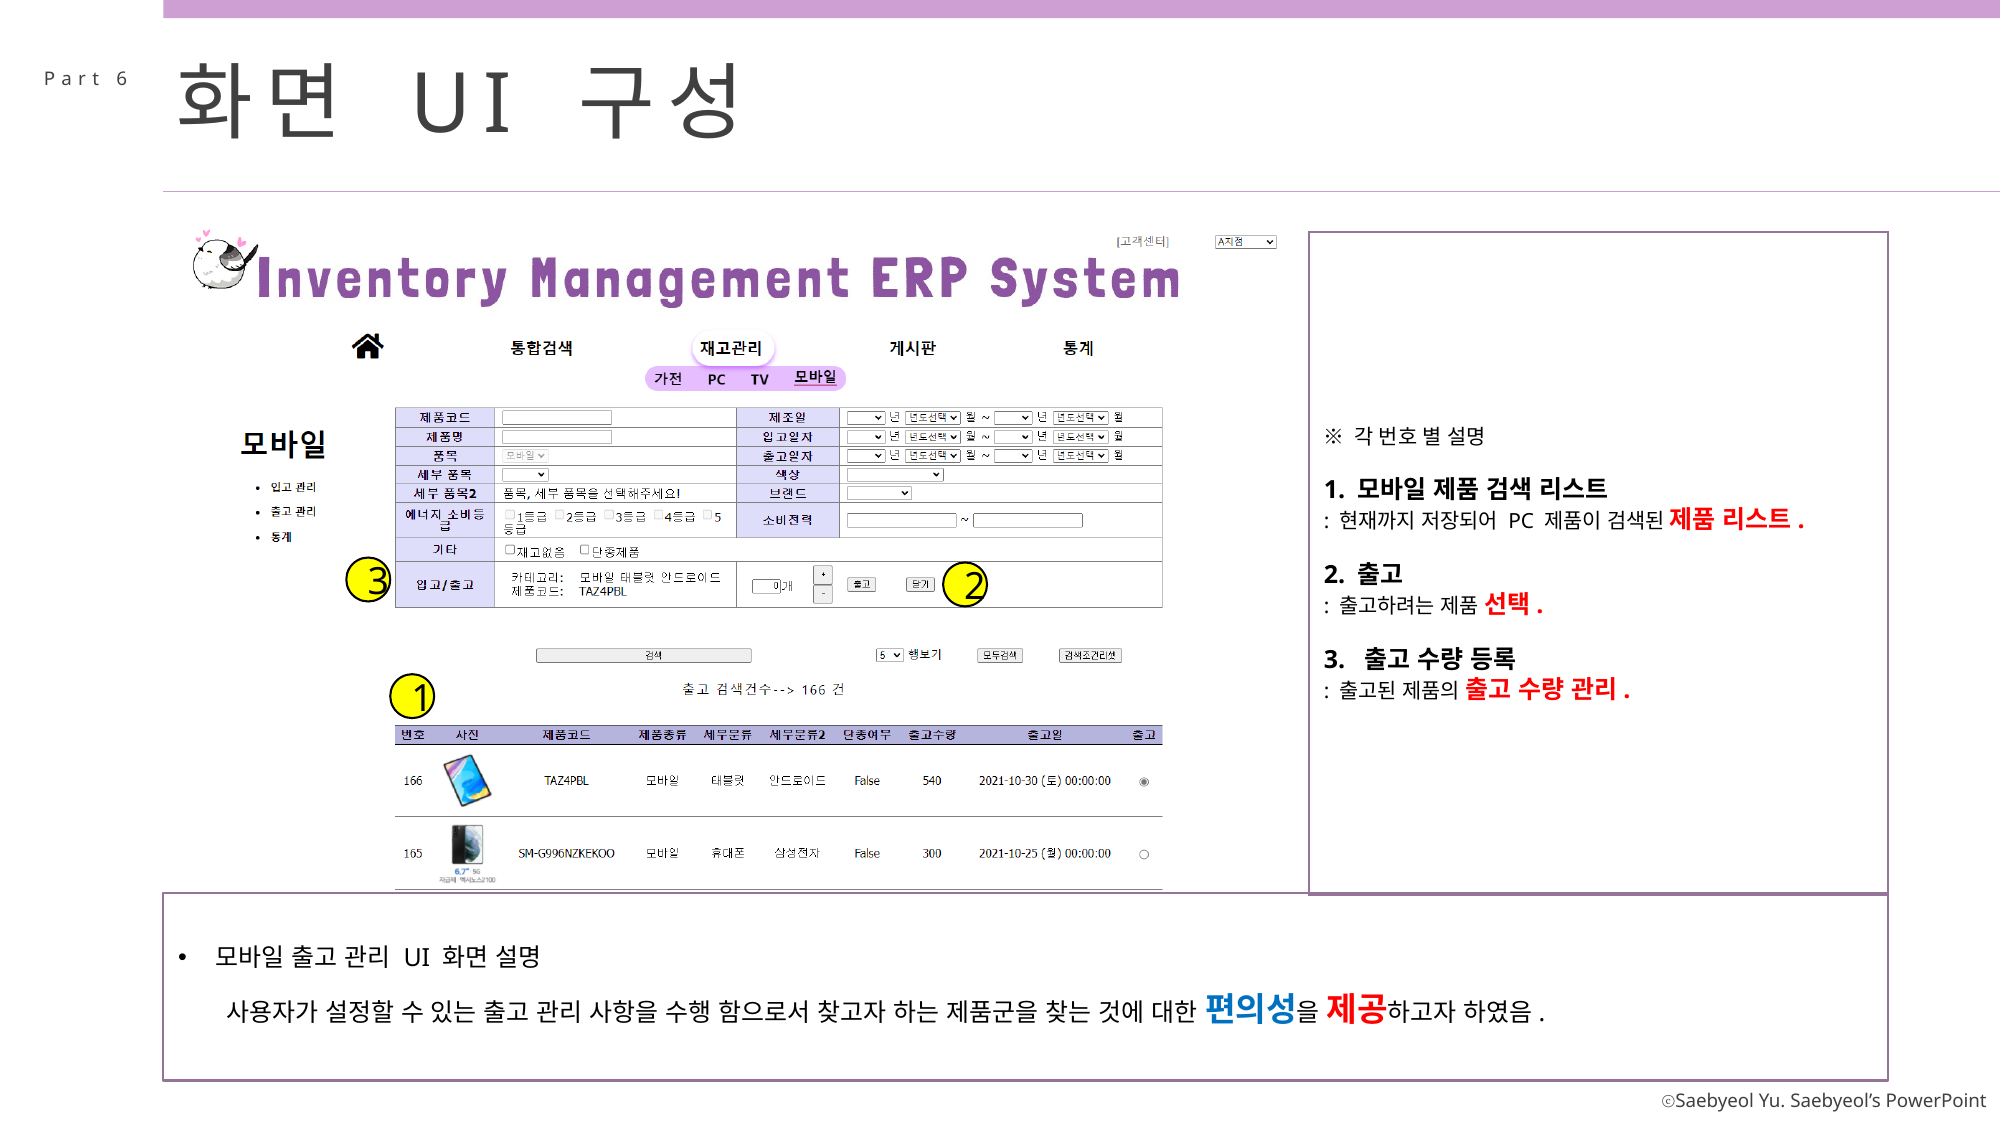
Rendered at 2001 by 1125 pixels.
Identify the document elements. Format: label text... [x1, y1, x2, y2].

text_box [26, 0, 2000, 192]
text_box ※ 각 번호 별 설명 1. 모바일 제품 검색 리스트 : 현재까지 저장되어 PC 제품이 검색된 제품 리스트. 2. 출고 : 출고하려는 제품 선택. 3. 출고 수량 등록 : 출고된 제품의 출고 수량 관리. [1308, 231, 1889, 892]
text_box 모바일 출고 관리 UI 화면 설명 사용자가 설정할 수 있는 출고 관리 사항을 수행 함으로서 찾고자 하는 제품군을 찾는 것에 대한 편의성을 제공하고자 하였음. [163, 892, 1889, 1081]
picture [188, 225, 1284, 890]
